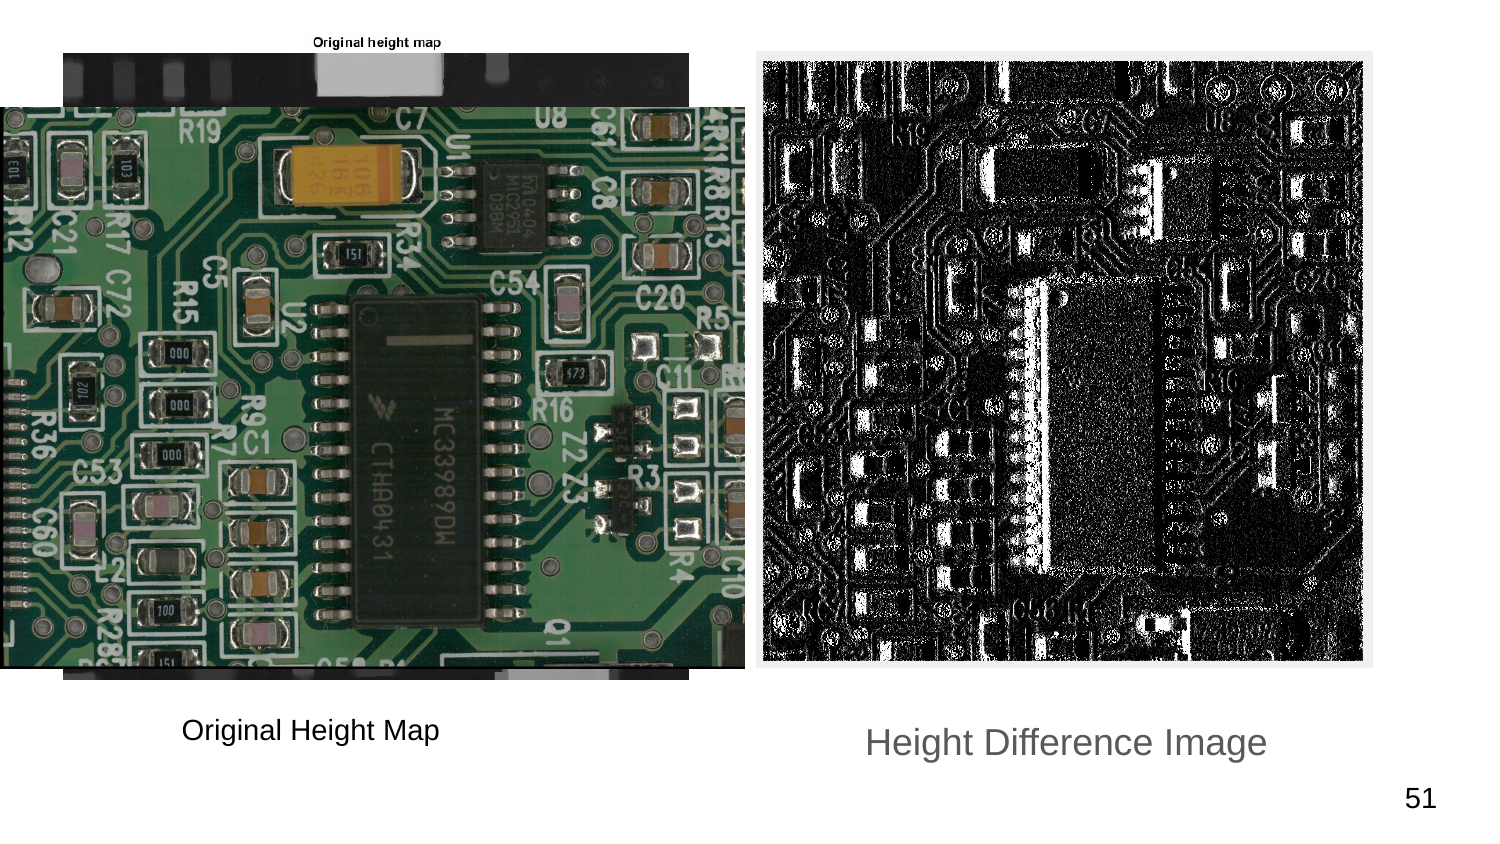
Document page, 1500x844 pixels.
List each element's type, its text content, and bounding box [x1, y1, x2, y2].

picture [0, 29, 745, 689]
text_box Original Height Map [166, 697, 542, 761]
slide_number ‹#› [1389, 764, 1480, 830]
list Height Difference Image [850, 695, 1322, 761]
picture [756, 50, 1373, 668]
